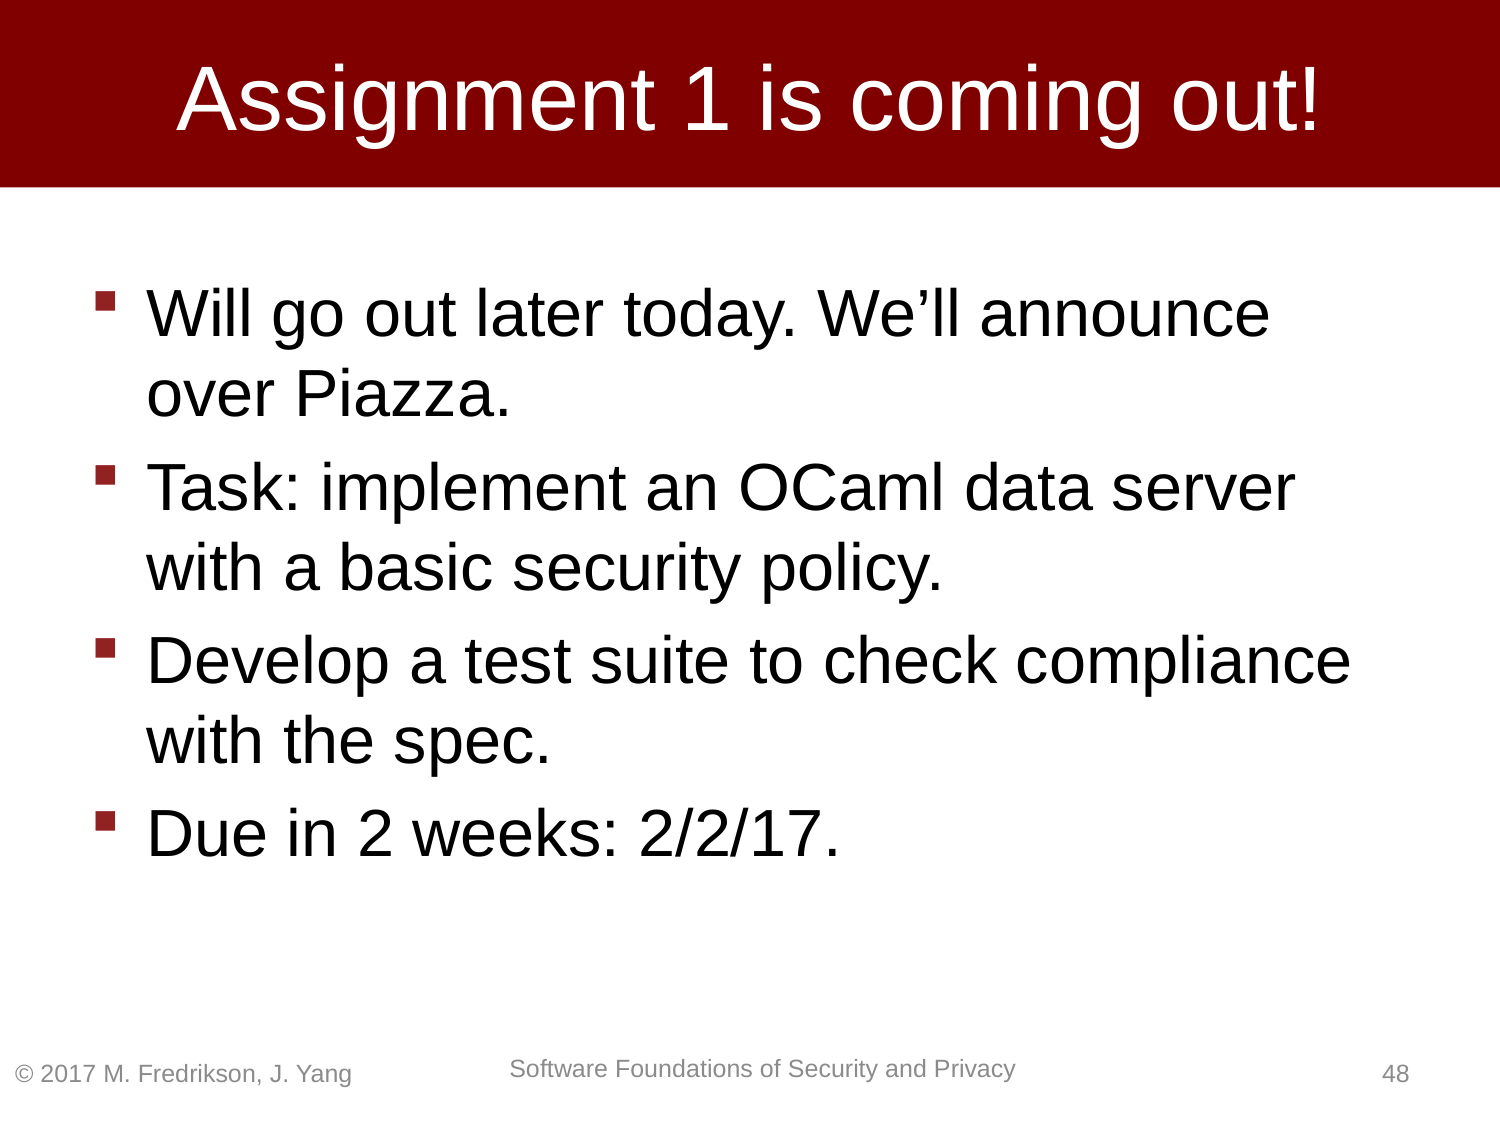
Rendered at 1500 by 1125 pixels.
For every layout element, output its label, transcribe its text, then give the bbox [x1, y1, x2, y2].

title Assignment 1 is coming out! [0, 0, 1500, 188]
slide_number 47 [1074, 1042, 1425, 1103]
footer © 2017 M. Fredrikson, J. Yang [0, 1042, 475, 1103]
list Will go out later today. We’ll announce over Piazza. Task: implement an OCaml data server with a basic security policy. Develop a test suite to check compliance with the spec. Due in 2 weeks: 2/2/17. [75, 262, 1425, 1005]
